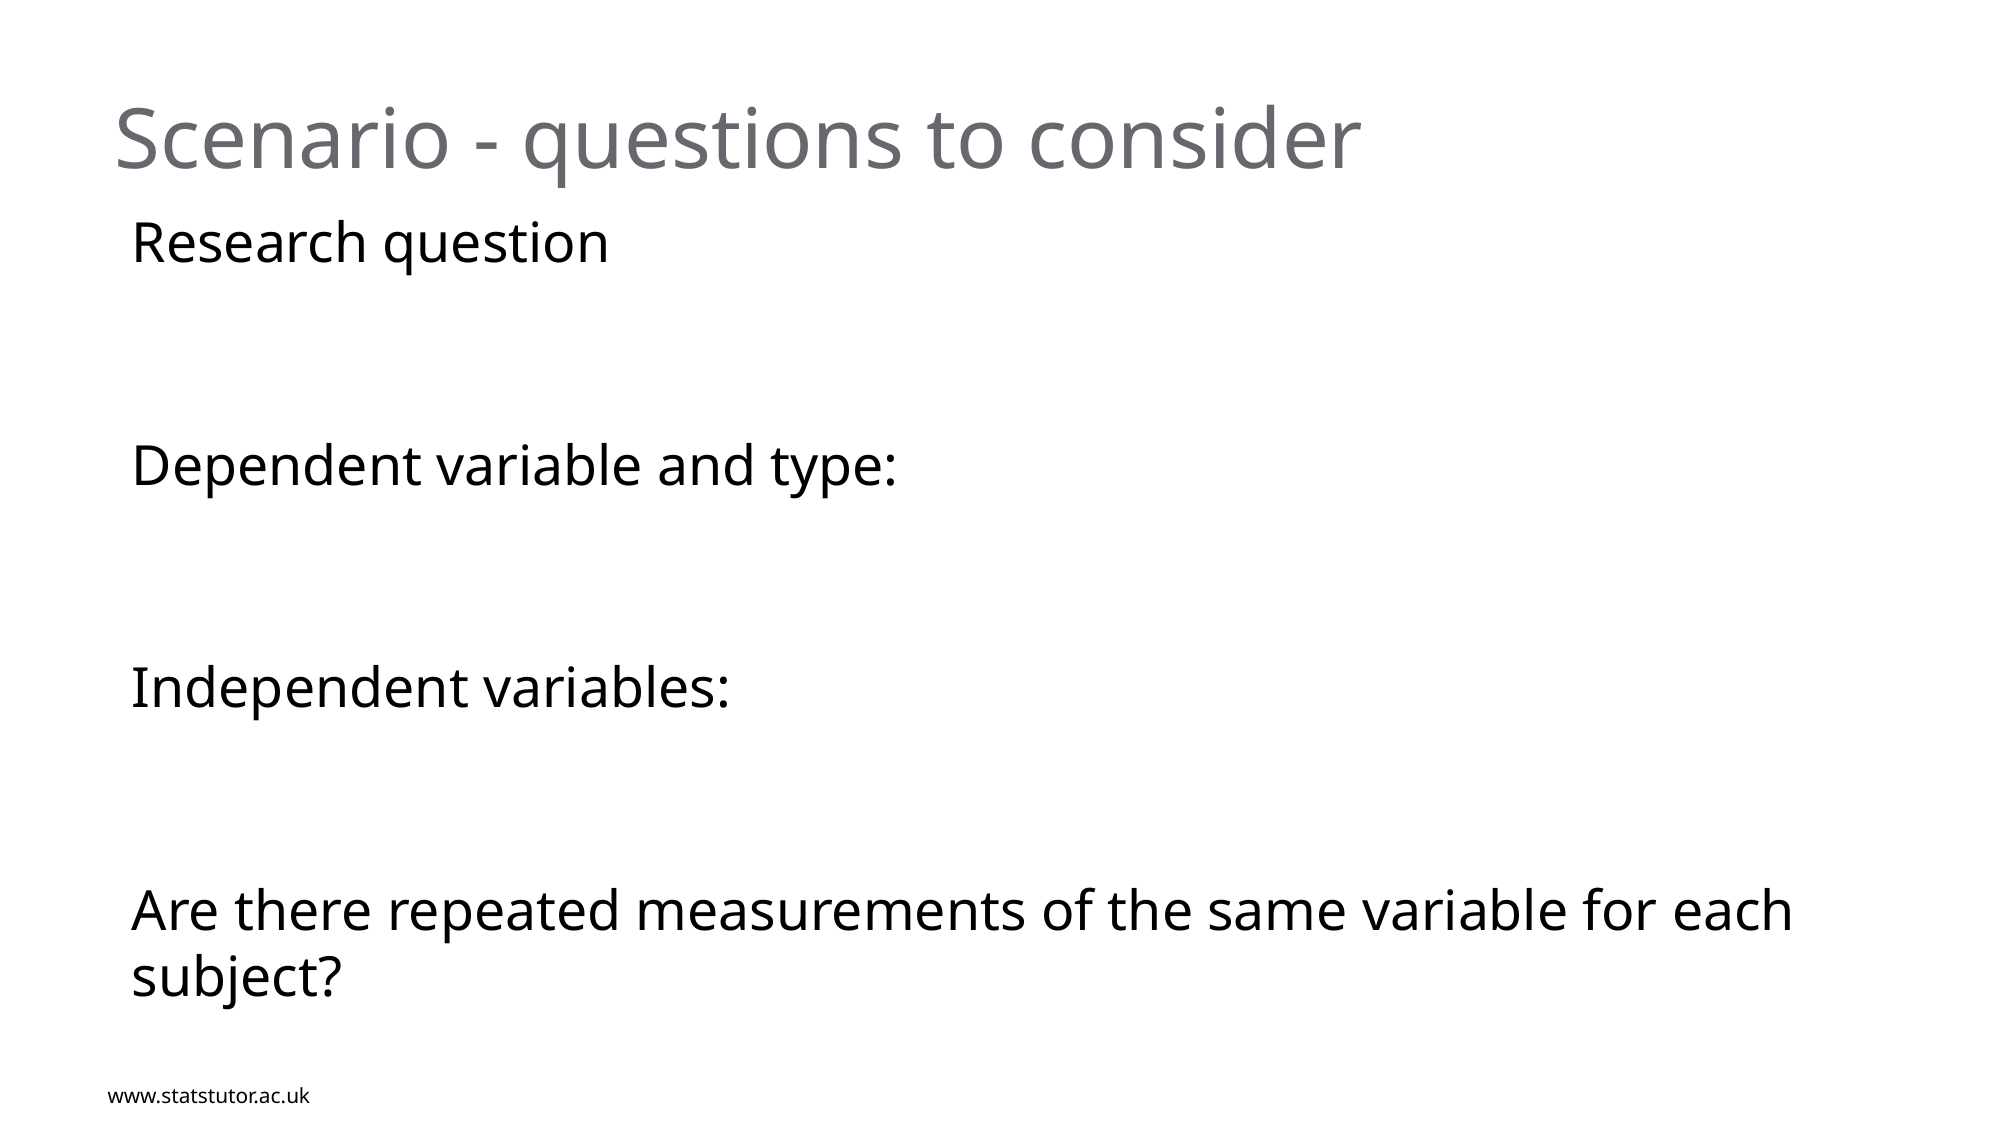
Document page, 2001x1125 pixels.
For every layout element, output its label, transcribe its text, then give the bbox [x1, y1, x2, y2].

text_box www.statstutor.ac.uk [0, 1062, 325, 1116]
text_box Scenario - questions to consider [99, 78, 1900, 200]
text_box Research question Dependent variable and type: Independent variables: Are there repeated measurements of the same variable for each subject? [99, 200, 2000, 1022]
